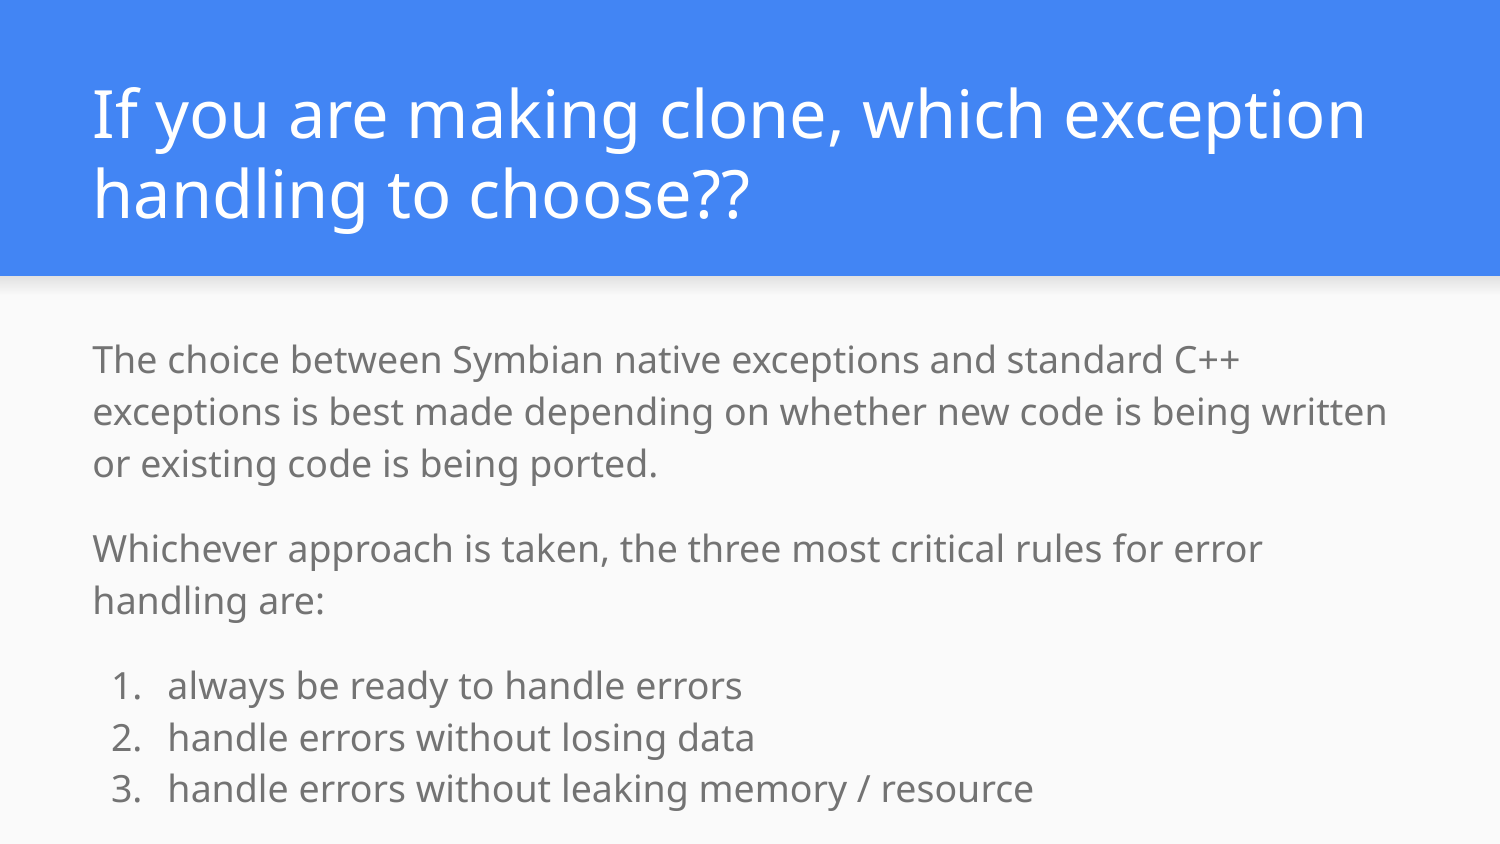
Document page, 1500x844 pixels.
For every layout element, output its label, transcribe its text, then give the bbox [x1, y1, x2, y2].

list The choice between Symbian native exceptions and standard C++ exceptions is best made depending on whether new code is being written or existing code is being ported. Whichever approach is taken, the three most critical rules for error handling are: always be ready to handle errors handle errors without losing data handle errors without leaking memory / resource [77, 314, 1427, 760]
title If you are making clone, which exception handling to choose?? [77, 121, 1427, 248]
